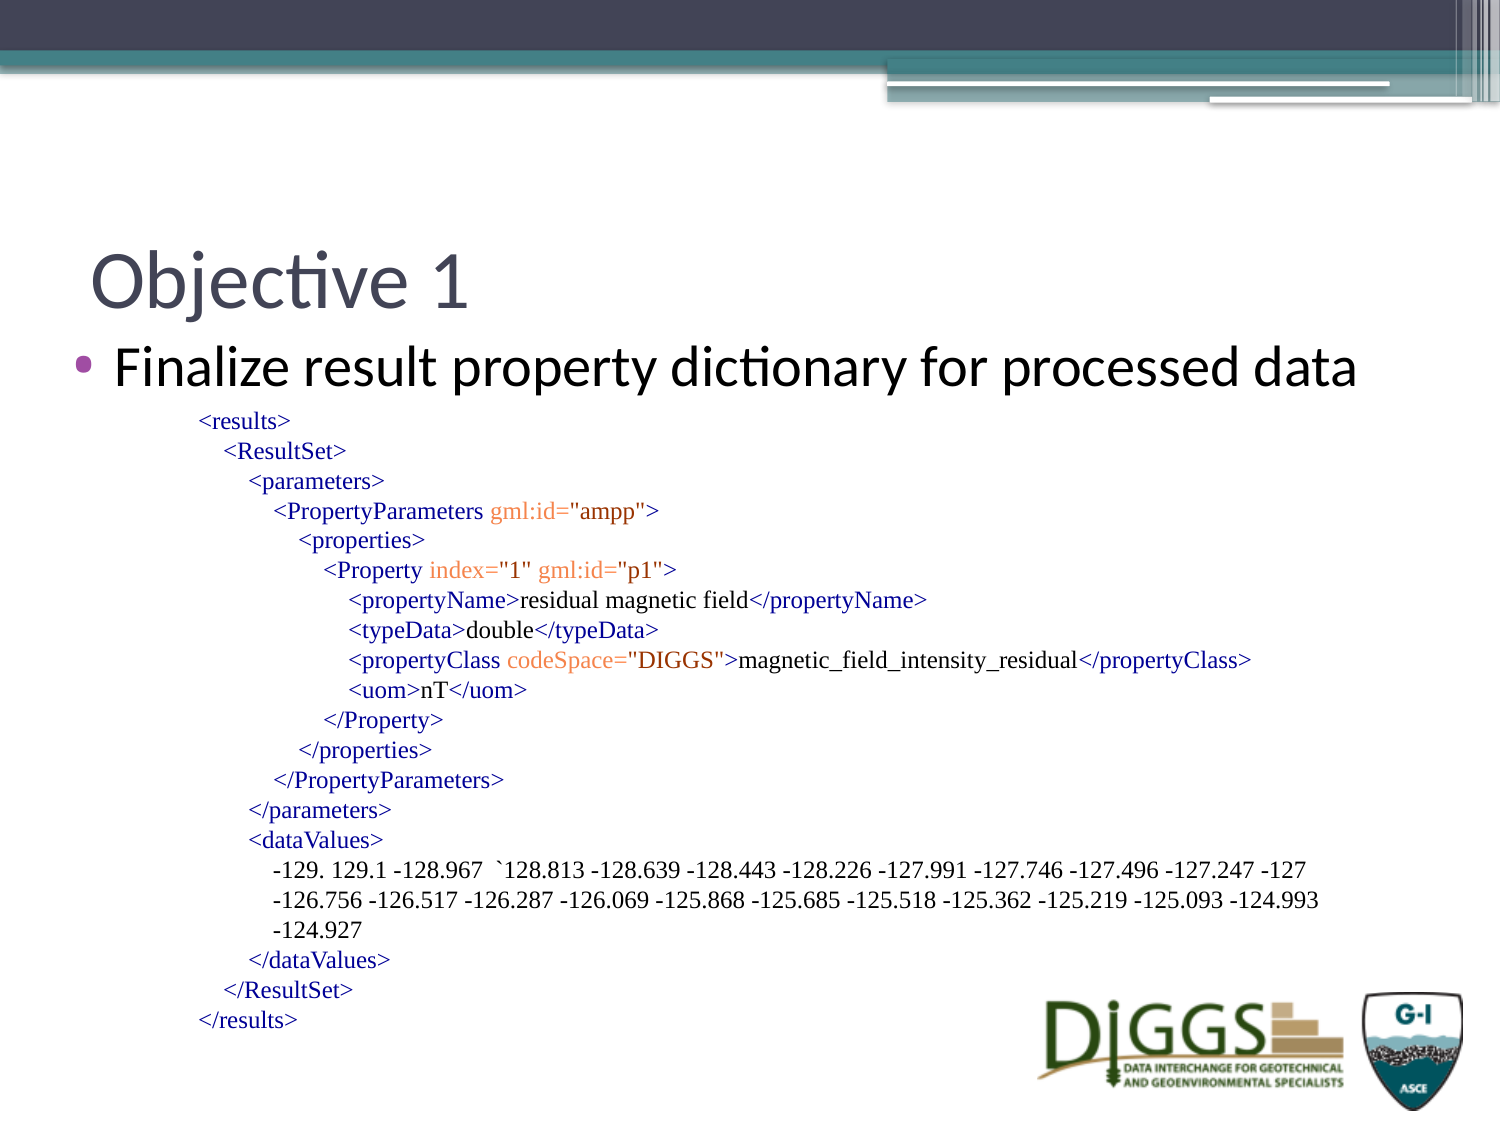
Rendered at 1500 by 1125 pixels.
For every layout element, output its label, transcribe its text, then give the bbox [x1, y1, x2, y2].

list Finalize result property dictionary for processed data <results> <ResultSet> <parameters> <PropertyParameters gml:id="ampp"> <properties> <Property index="1" gml:id="p1"> <propertyName>residual magnetic field</propertyName> <typeData>double</typeData> <propertyClass codeSpace="DIGGS">magnetic_field_intensity_residual</propertyClass> <uom>nT</uom> </Property> </properties> </PropertyParameters> </parameters> <dataValues> -129. 129.1 -128.967 `128.813 -128.639 -128.443 -128.226 -127.991 -127.746 -127.496 -127.247 -127 -126.756 -126.517 -126.287 -126.069 -125.868 -125.685 -125.518 -125.362 -125.219 -125.093 -124.993 -124.927 </dataValues> </ResultSet> </results> [40, 320, 1391, 1030]
title Objective 1 [75, 187, 1425, 363]
picture [1037, 992, 1463, 1111]
